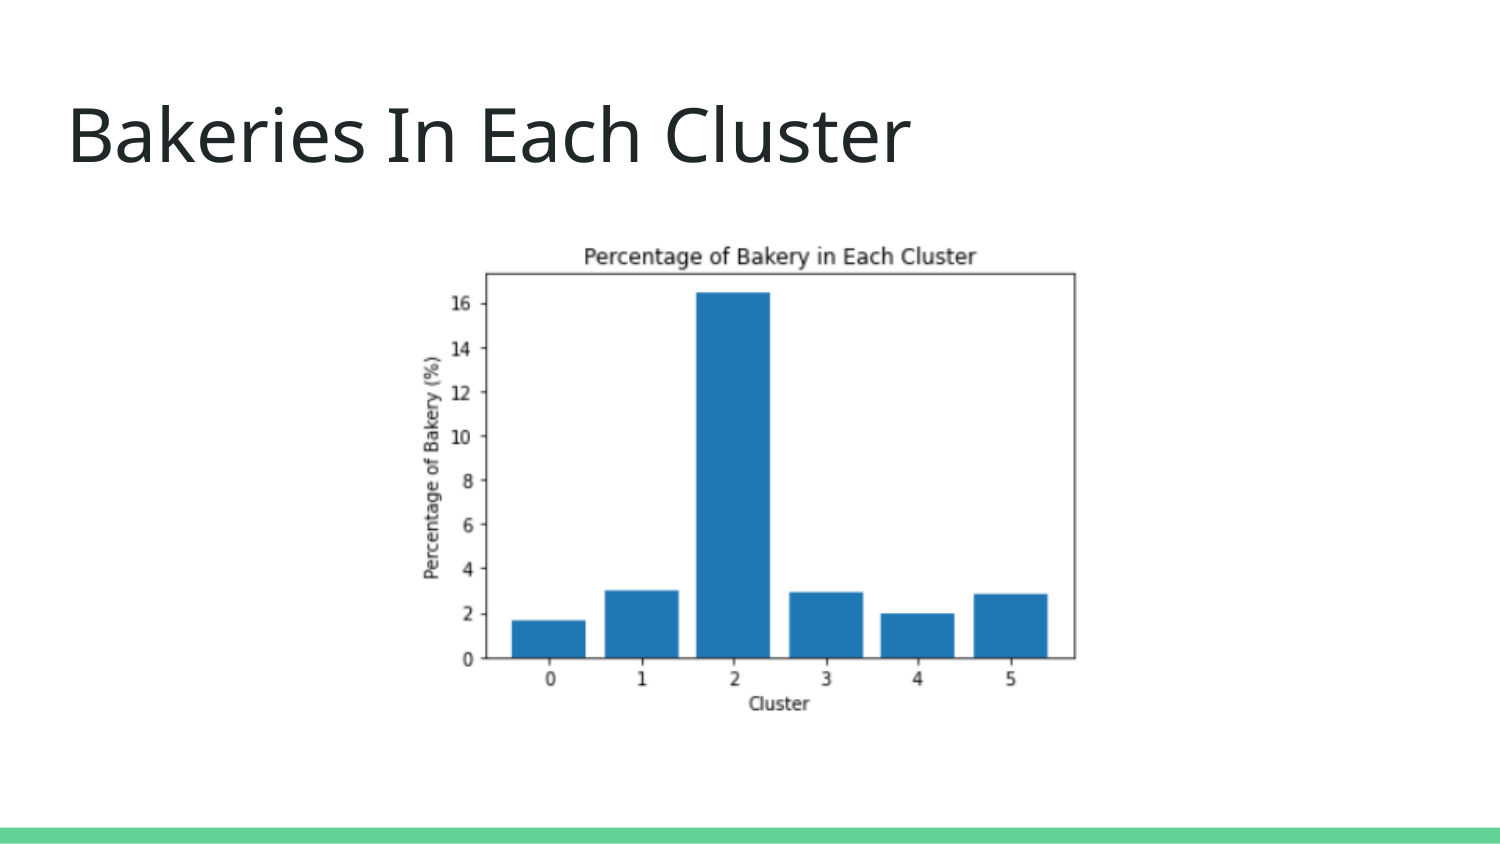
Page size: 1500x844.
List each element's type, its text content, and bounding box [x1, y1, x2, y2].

title Bakeries In Each Cluster [51, 72, 1449, 167]
picture [409, 233, 1091, 721]
